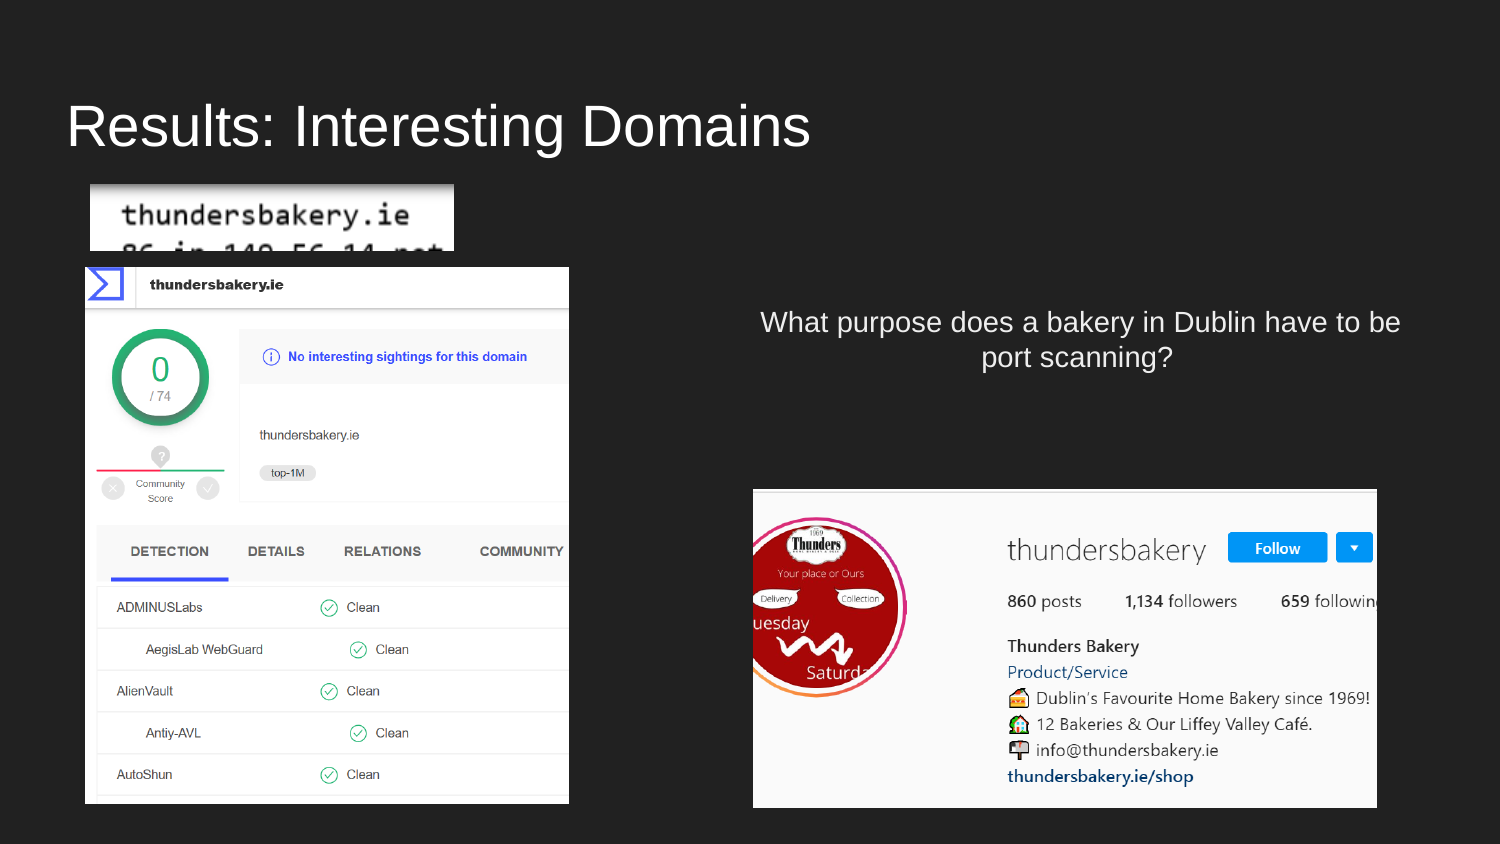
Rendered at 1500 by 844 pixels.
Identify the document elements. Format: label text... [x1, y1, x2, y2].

picture [90, 183, 454, 251]
title Results: Interesting Domains [51, 72, 1449, 167]
text_box What purpose does a bakery in Dublin have to be port scanning? [726, 188, 1437, 490]
picture [753, 489, 1377, 809]
picture [84, 267, 569, 805]
